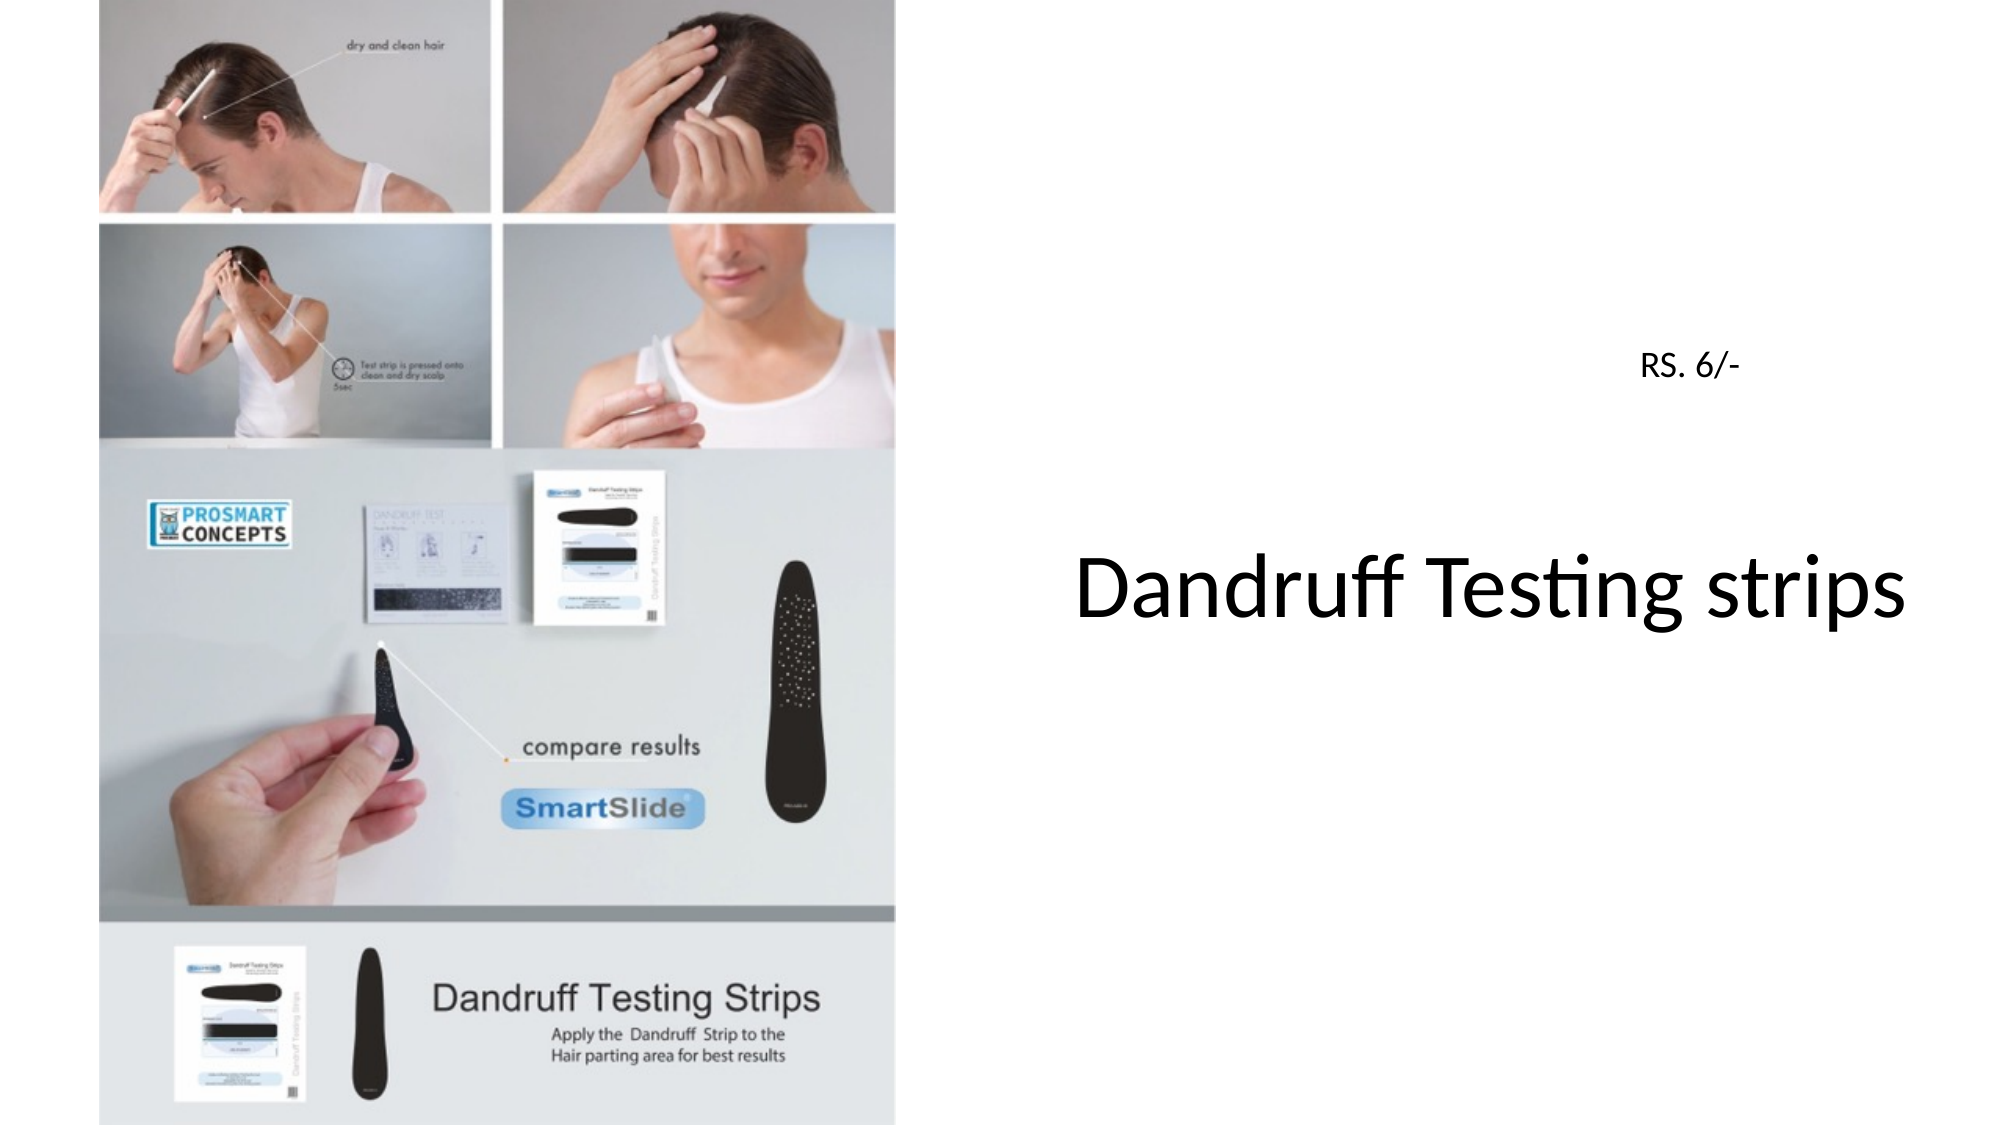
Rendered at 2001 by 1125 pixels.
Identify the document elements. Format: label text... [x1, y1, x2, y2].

title Dandruff Testing strips [897, 486, 2000, 675]
text_box RS. 6/- [1632, 332, 1790, 393]
picture [99, 0, 897, 1125]
